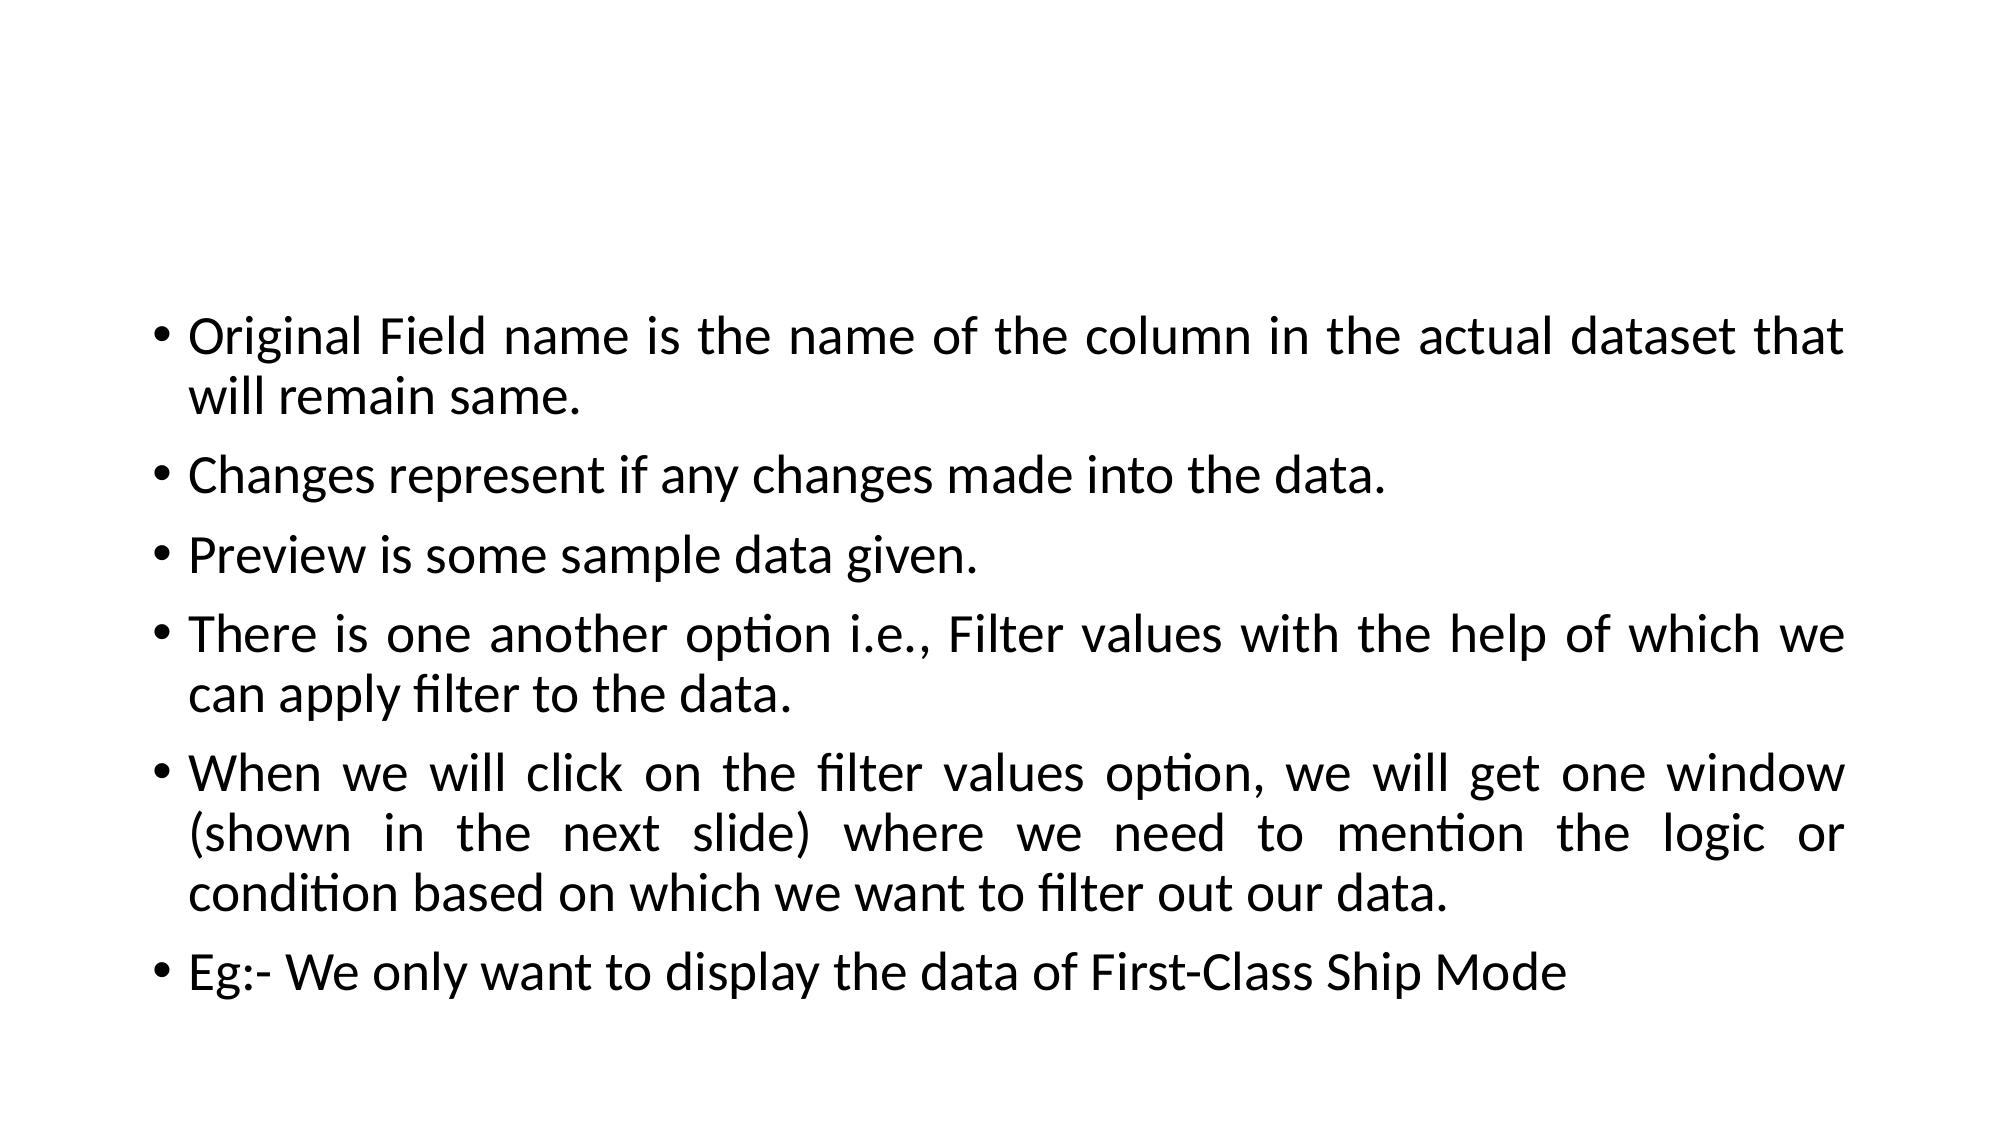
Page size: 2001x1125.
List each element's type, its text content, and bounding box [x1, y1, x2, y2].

list Original Field name is the name of the column in the actual dataset that will remain same. Changes represent if any changes made into the data. Preview is some sample data given. There is one another option i.e., Filter values with the help of which we can apply filter to the data. When we will click on the filter values option, we will get one window (shown in the next slide) where we need to mention the logic or condition based on which we want to filter out our data. Eg:- We only want to display the data of First-Class Ship Mode [137, 299, 1863, 1014]
